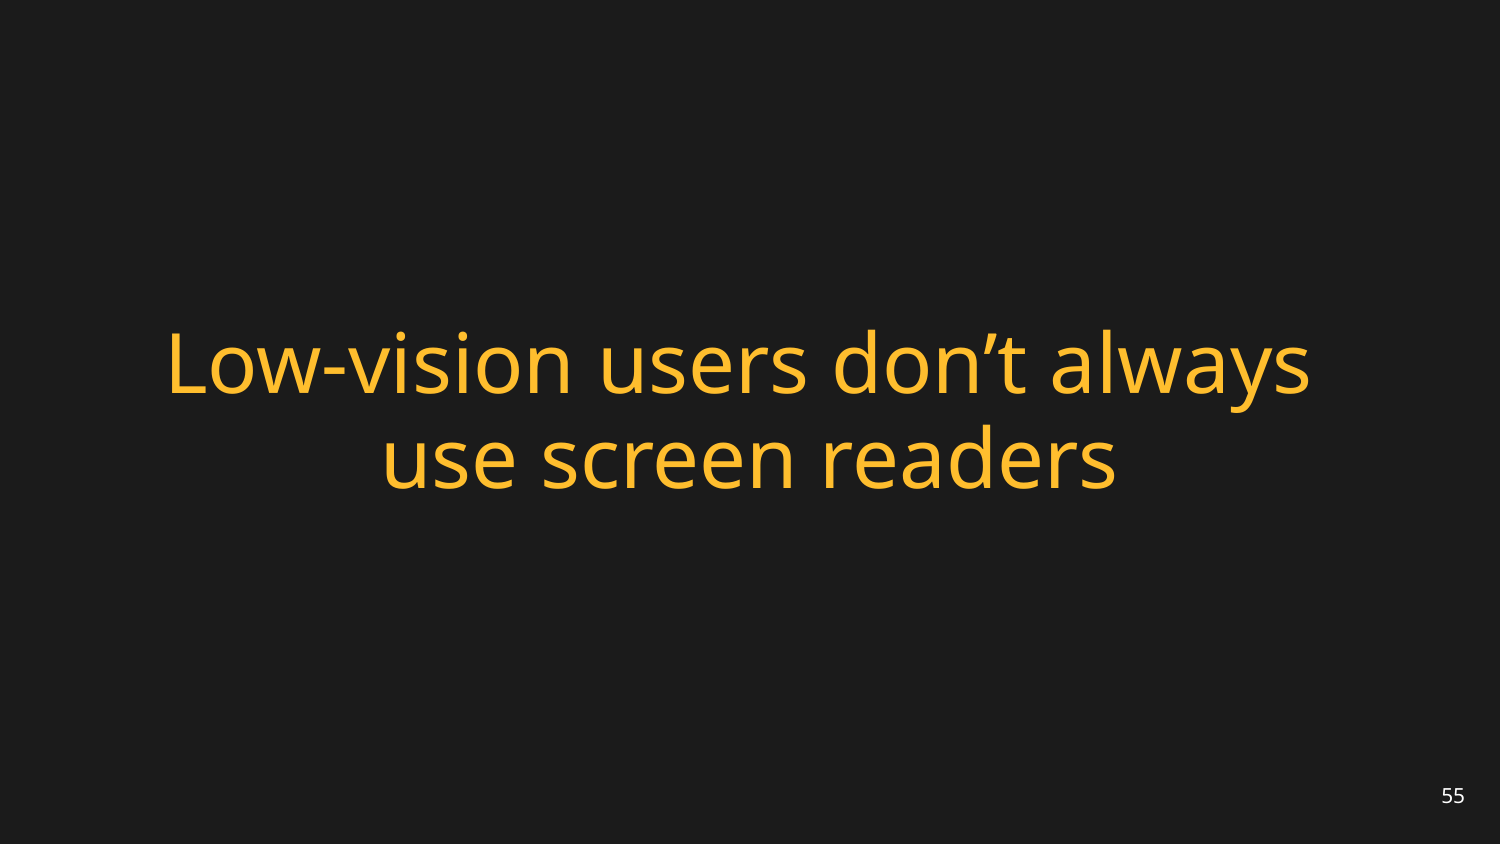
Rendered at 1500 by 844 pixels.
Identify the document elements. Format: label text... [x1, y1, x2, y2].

slide_number 55 [1389, 764, 1480, 830]
title Low-vision users don’t always use screen readers [51, 72, 1449, 753]
